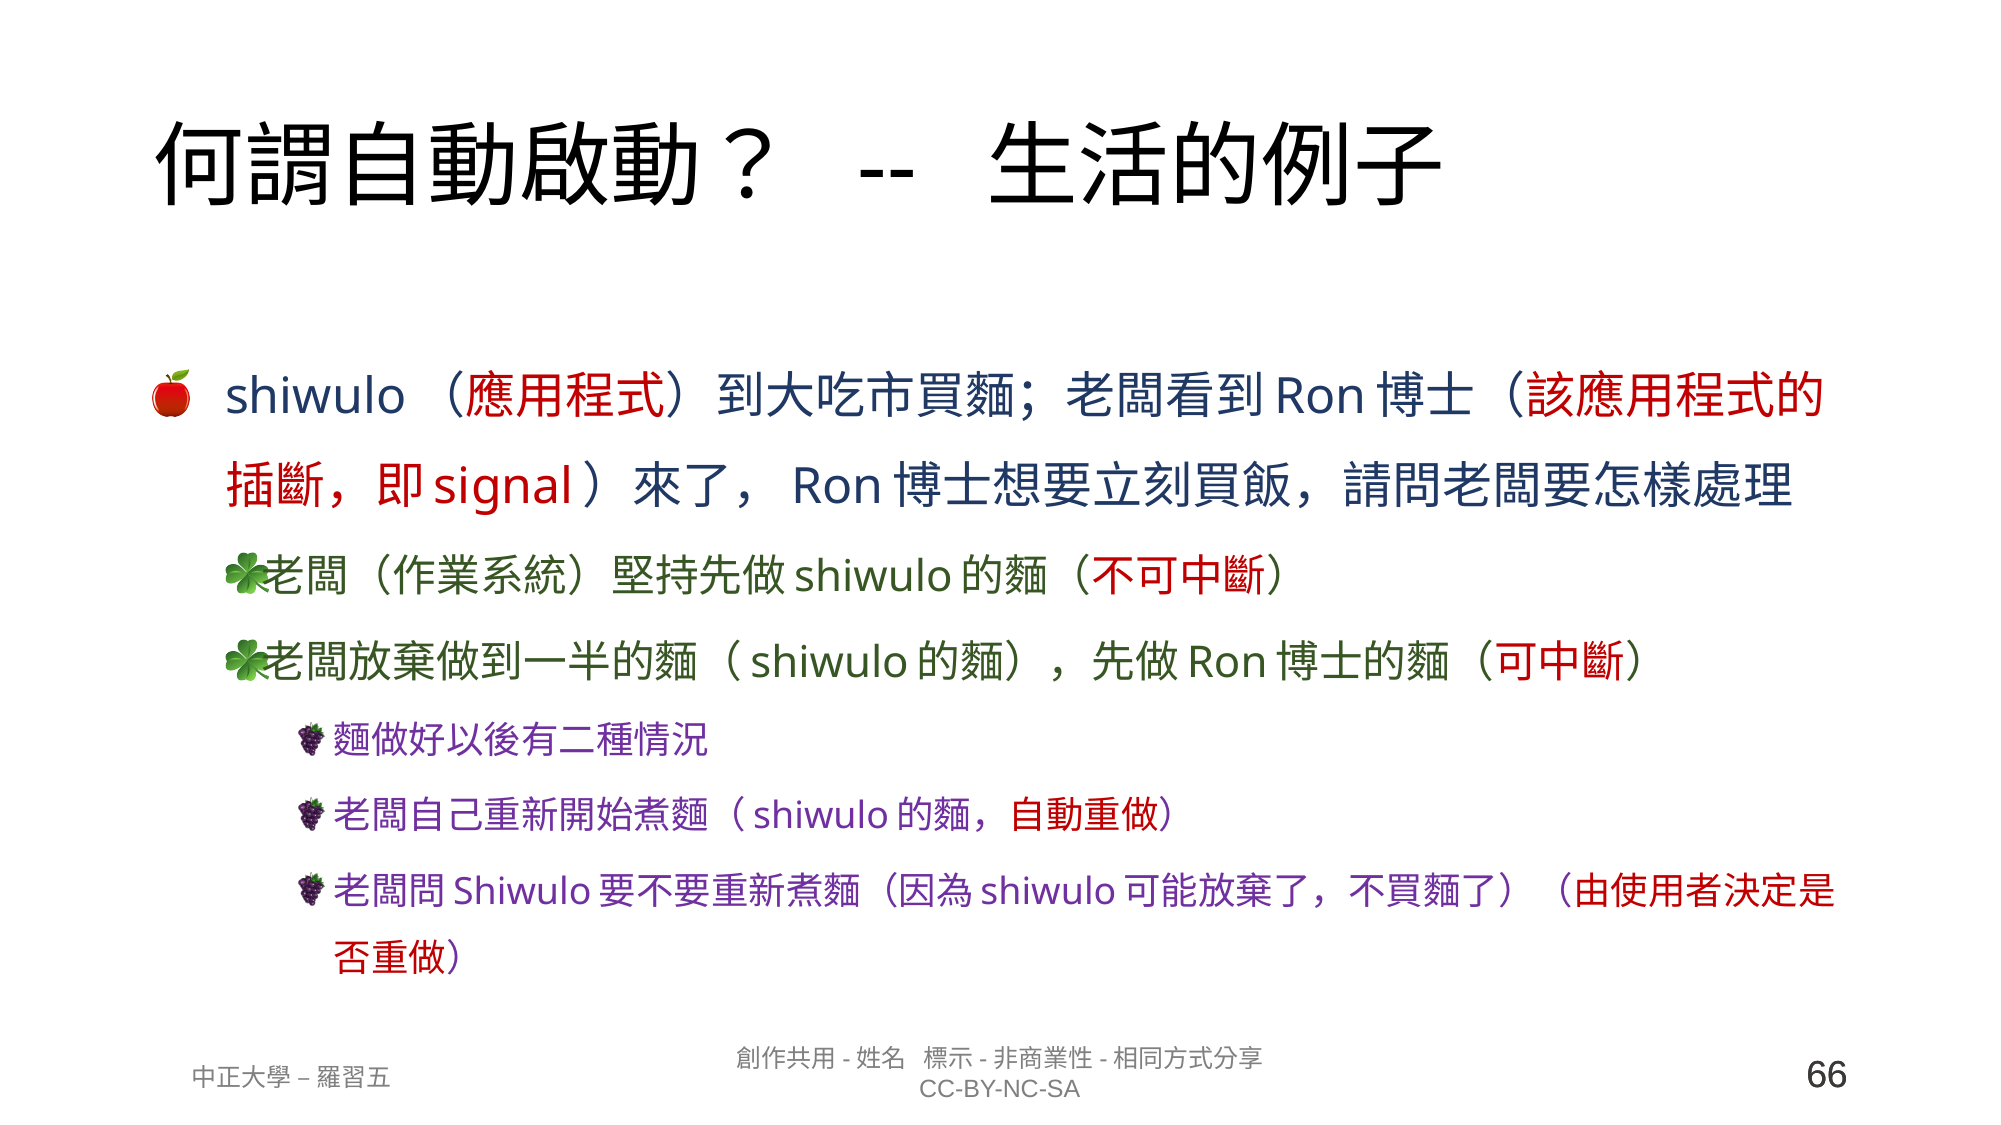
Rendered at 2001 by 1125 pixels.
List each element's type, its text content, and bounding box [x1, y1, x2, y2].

picture [225, 639, 266, 681]
picture [297, 721, 331, 757]
list shiwulo（應用程式）到大吃市買麵；老闆看到Ron博士（該應用程式的插斷，即signal）來了，Ron博士想要立刻買飯，請問老闆要怎樣處理 老闆（作業系統）堅持先做shiwulo的麵（不可中斷） 老闆放棄做到一半的麵（shiwulo的麵），先做Ron博士的麵（可中斷） 麵做好以後有二種情況 老闆自己重新開始煮麵（shiwulo的麵，自動重做） 老闆問Shiwulo要不要重新煮麵（因為shiwulo可能放棄了，不買麵了）（由使用者決定是否重做） [137, 299, 1863, 1014]
picture [297, 796, 331, 832]
picture [152, 369, 200, 417]
picture [297, 871, 331, 907]
title 何謂自動啟動？ -- 生活的例子 [137, 59, 1863, 278]
picture [225, 552, 266, 594]
